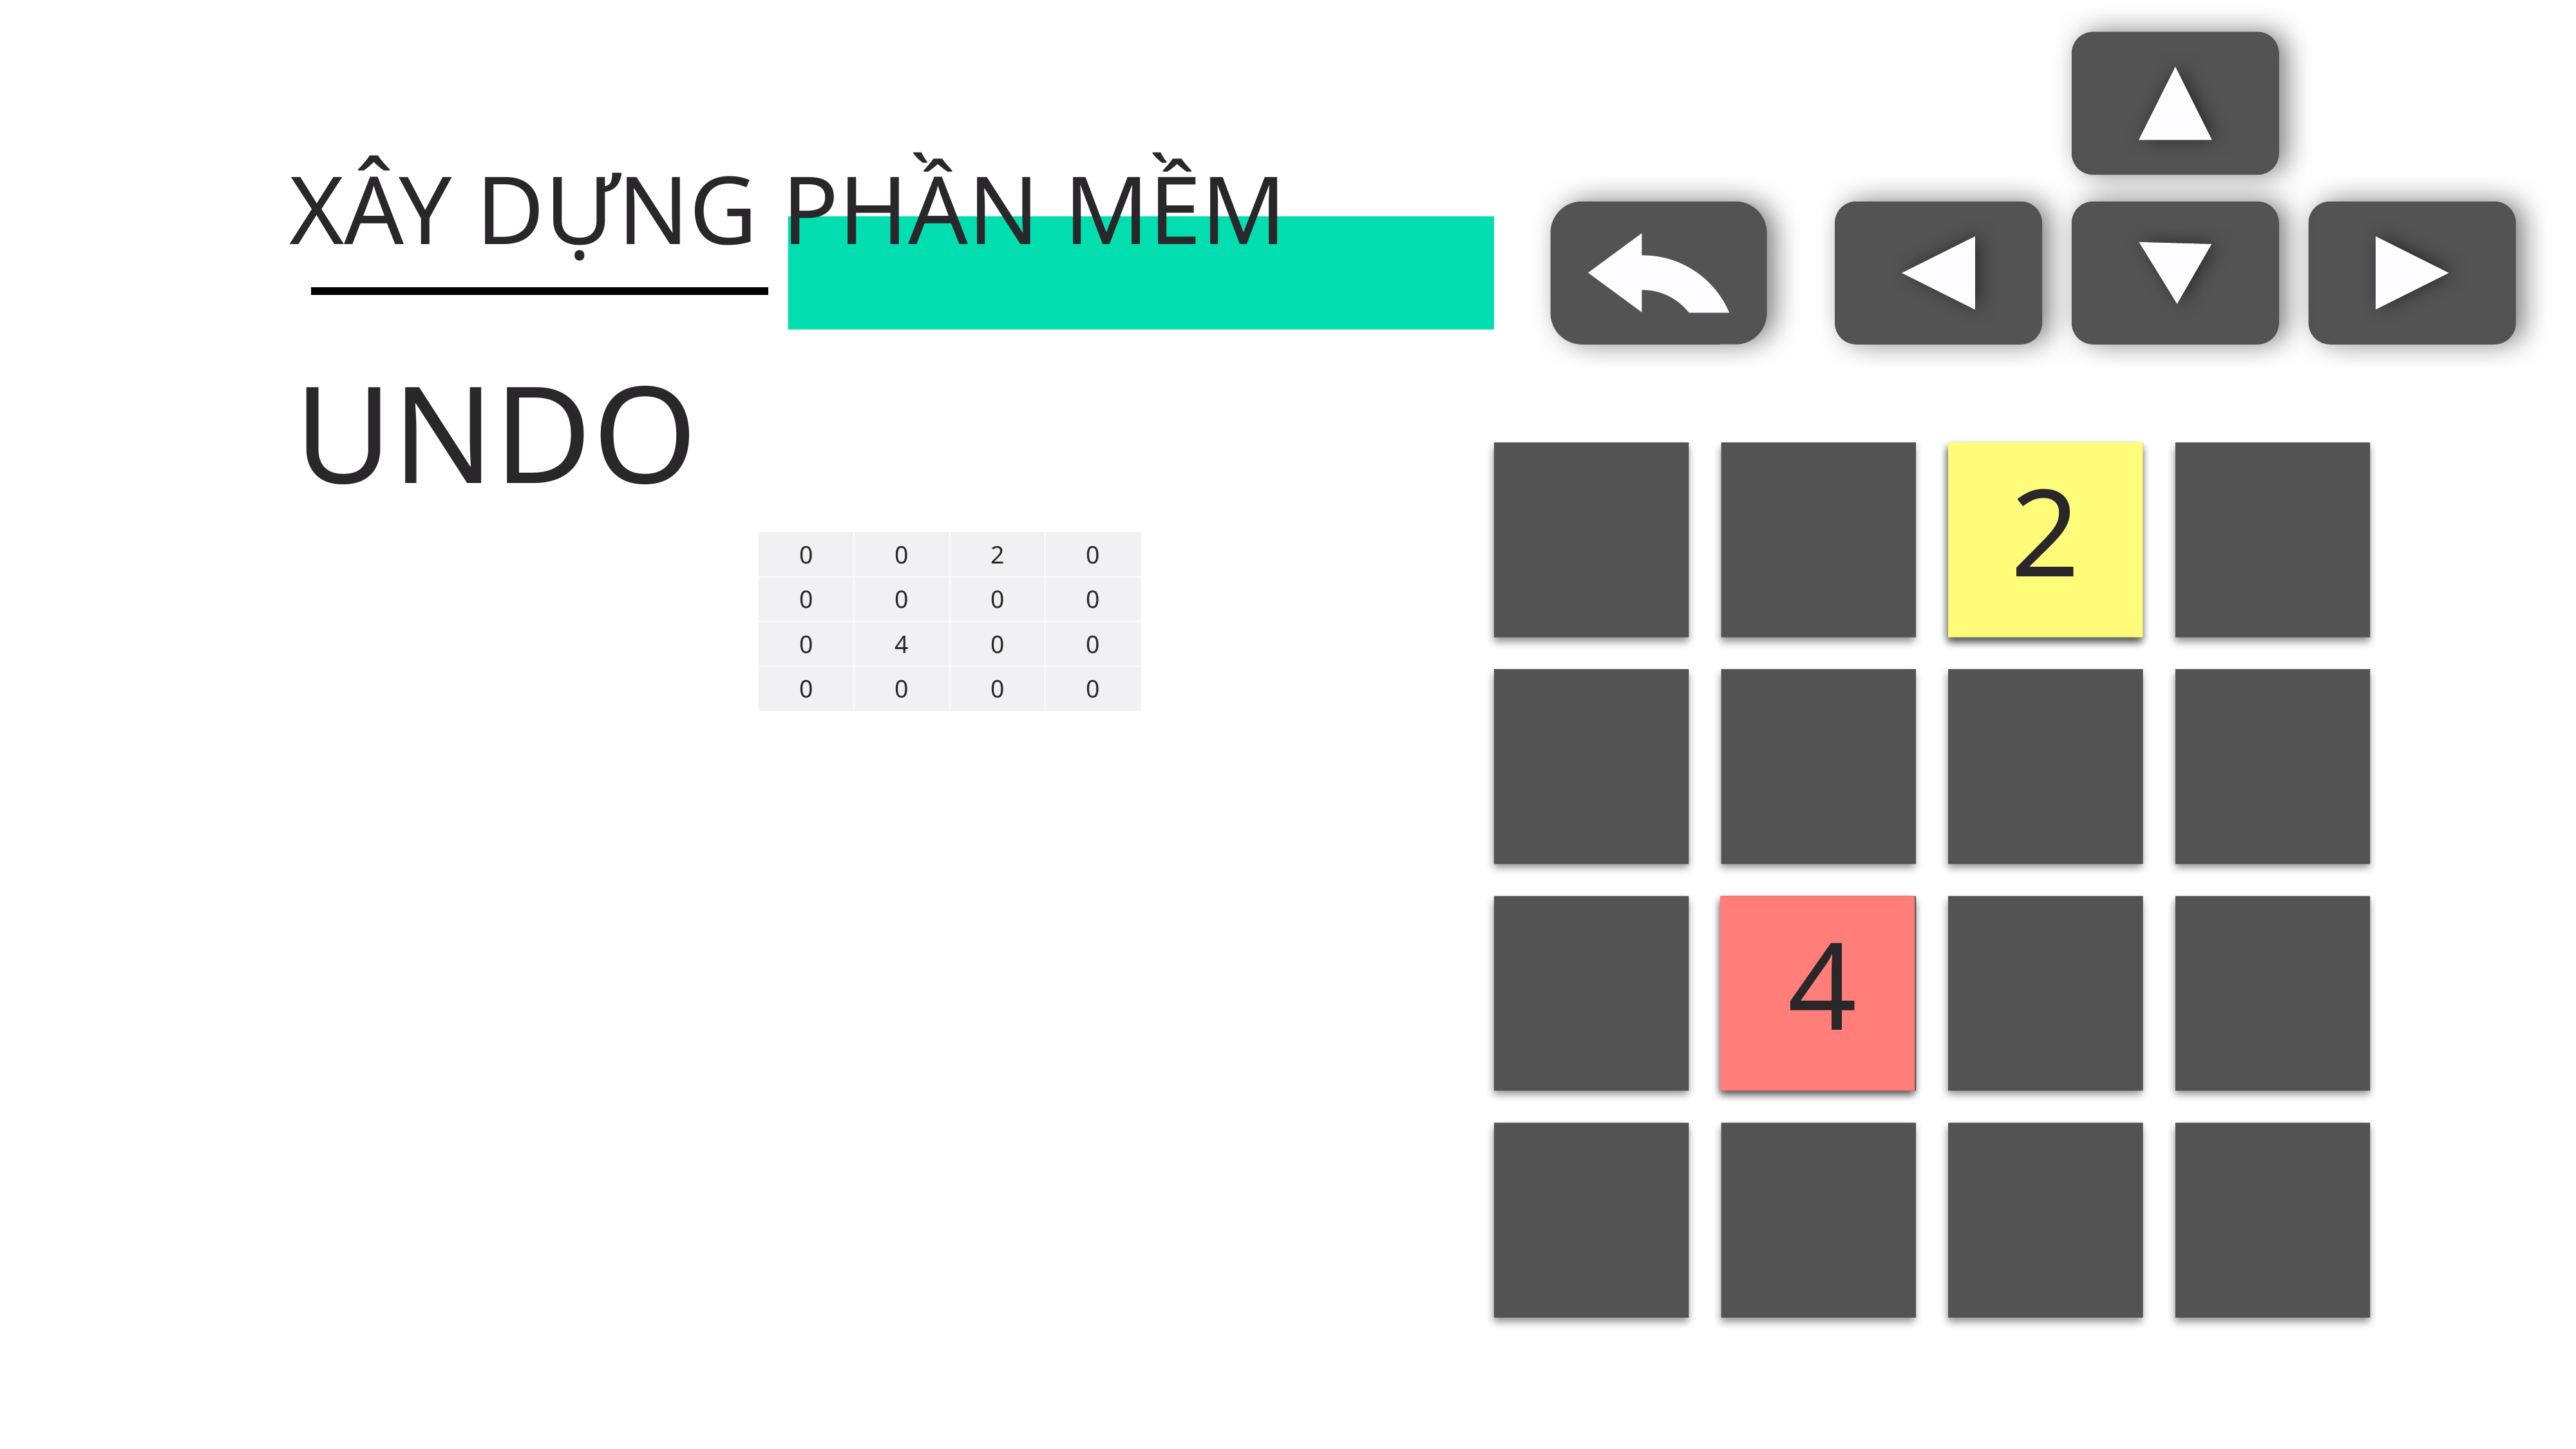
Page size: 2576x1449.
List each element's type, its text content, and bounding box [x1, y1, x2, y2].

text_box [1948, 669, 2143, 864]
table_cell 0 [951, 667, 1045, 711]
text_box [1493, 442, 1689, 638]
text_box [1948, 896, 2143, 1091]
table_cell 0 [1046, 622, 1141, 666]
table_cell 4 [855, 622, 949, 666]
table_cell 0 [855, 667, 949, 711]
table_cell 0 [951, 578, 1045, 621]
table_header 0 [759, 532, 853, 576]
text_box [2175, 669, 2371, 864]
text_box [2175, 896, 2371, 1091]
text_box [2071, 201, 2280, 345]
text_box UNDO [289, 344, 703, 515]
text_box [1493, 896, 1689, 1091]
text_box [1493, 669, 1689, 864]
text_box [2175, 442, 2371, 638]
table_header 2 [951, 532, 1045, 576]
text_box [2071, 32, 2280, 175]
table_cell 0 [759, 622, 853, 666]
text_box [1721, 442, 1917, 638]
table_cell 0 [759, 667, 853, 711]
text_box [1721, 1122, 1917, 1318]
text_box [1947, 442, 2143, 638]
table_header 0 [855, 532, 949, 576]
table_cell 0 [951, 622, 1045, 666]
table_header 0 [1046, 532, 1141, 576]
table_cell 0 [855, 578, 949, 621]
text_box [1834, 201, 2043, 345]
text_box [2175, 1122, 2371, 1318]
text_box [2308, 201, 2516, 345]
text_box [1948, 1122, 2143, 1318]
text_box [1493, 1122, 1689, 1318]
text_box [788, 216, 1494, 330]
text_box [1721, 669, 1917, 864]
table_cell 0 [759, 578, 853, 621]
table_cell 0 [1046, 667, 1141, 711]
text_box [1550, 201, 1767, 345]
table_cell 0 [1046, 578, 1141, 621]
text_box XÂY DỰNG PHẦN MỀM [284, 146, 1292, 269]
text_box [1719, 896, 1915, 1091]
